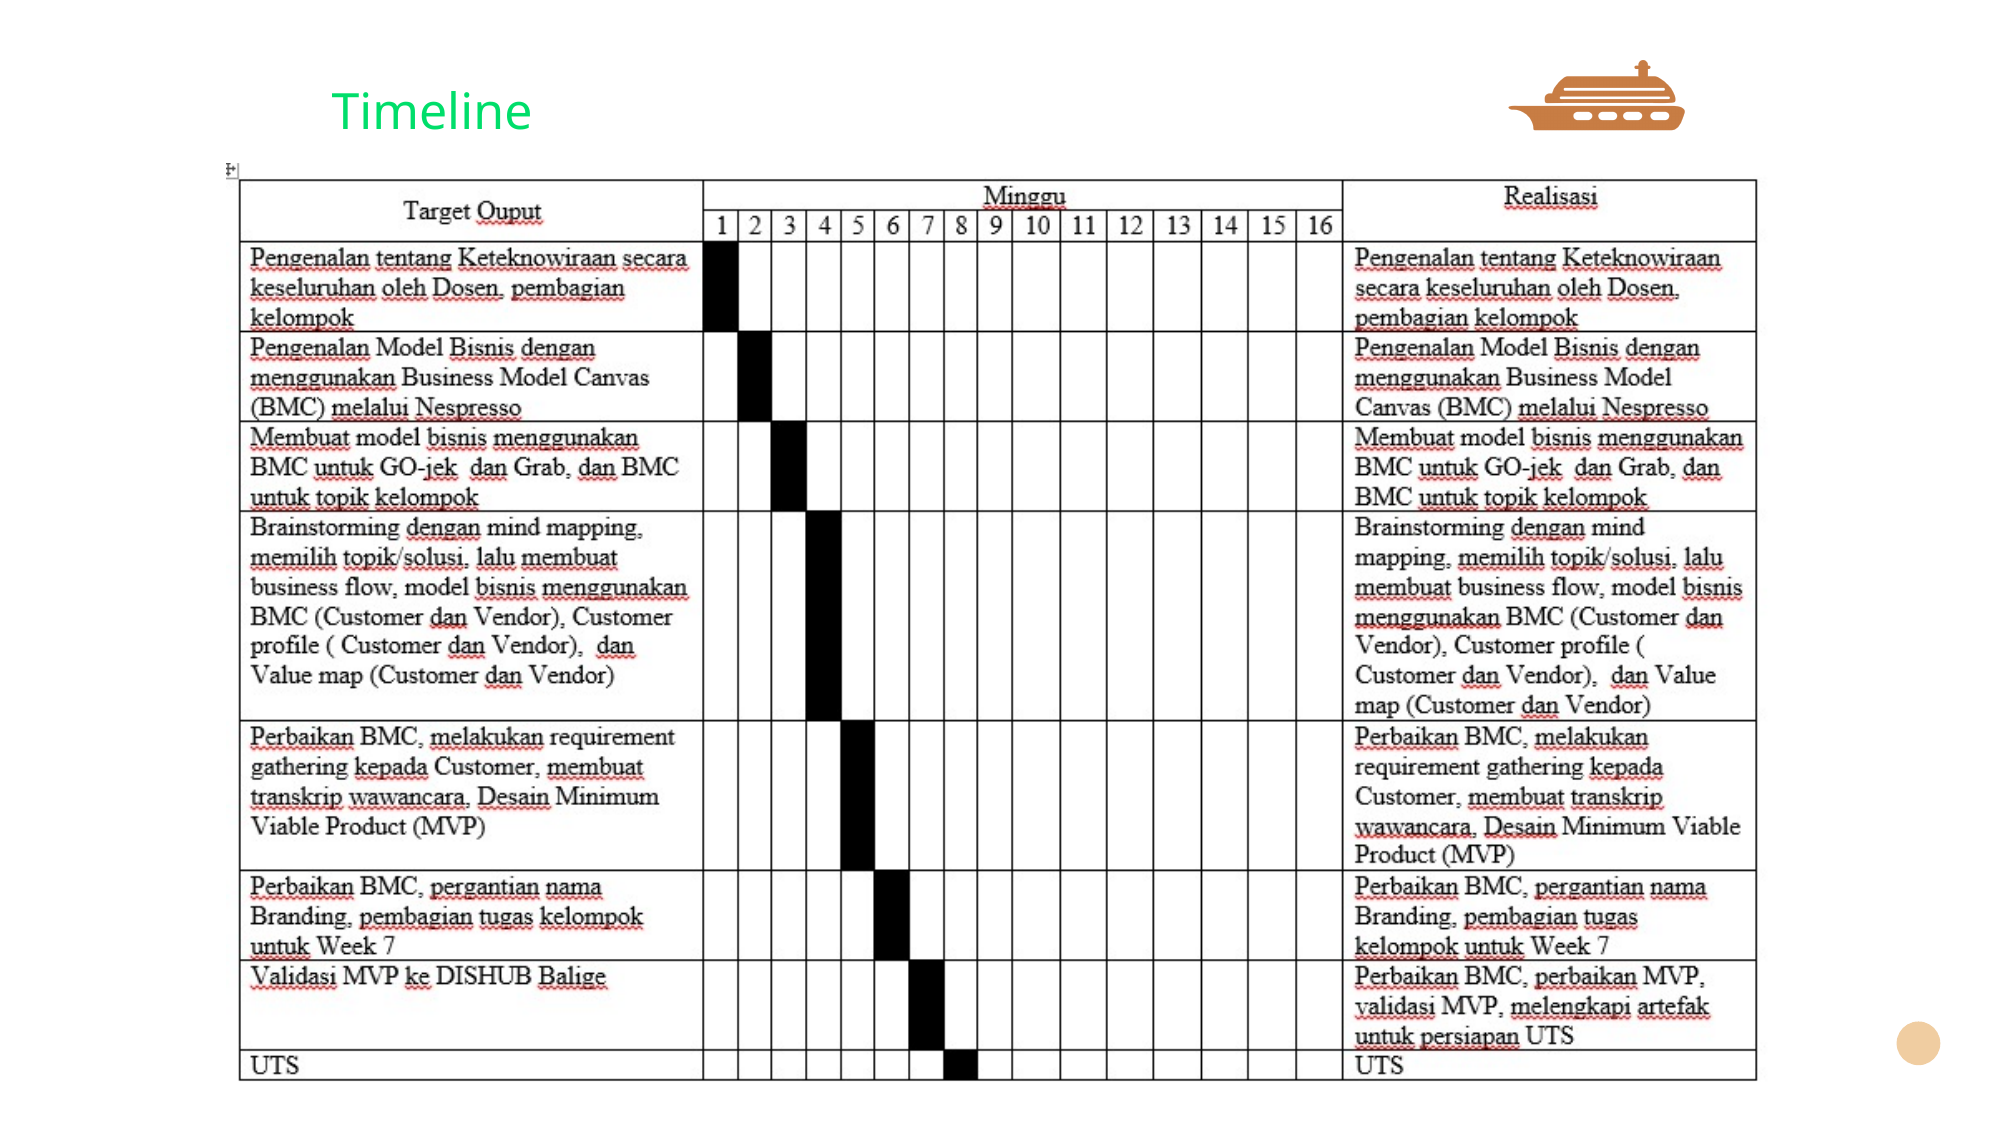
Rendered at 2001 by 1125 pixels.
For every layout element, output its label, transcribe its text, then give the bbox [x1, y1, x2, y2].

picture [226, 19, 1774, 1106]
text_box Timeline [316, 71, 548, 147]
